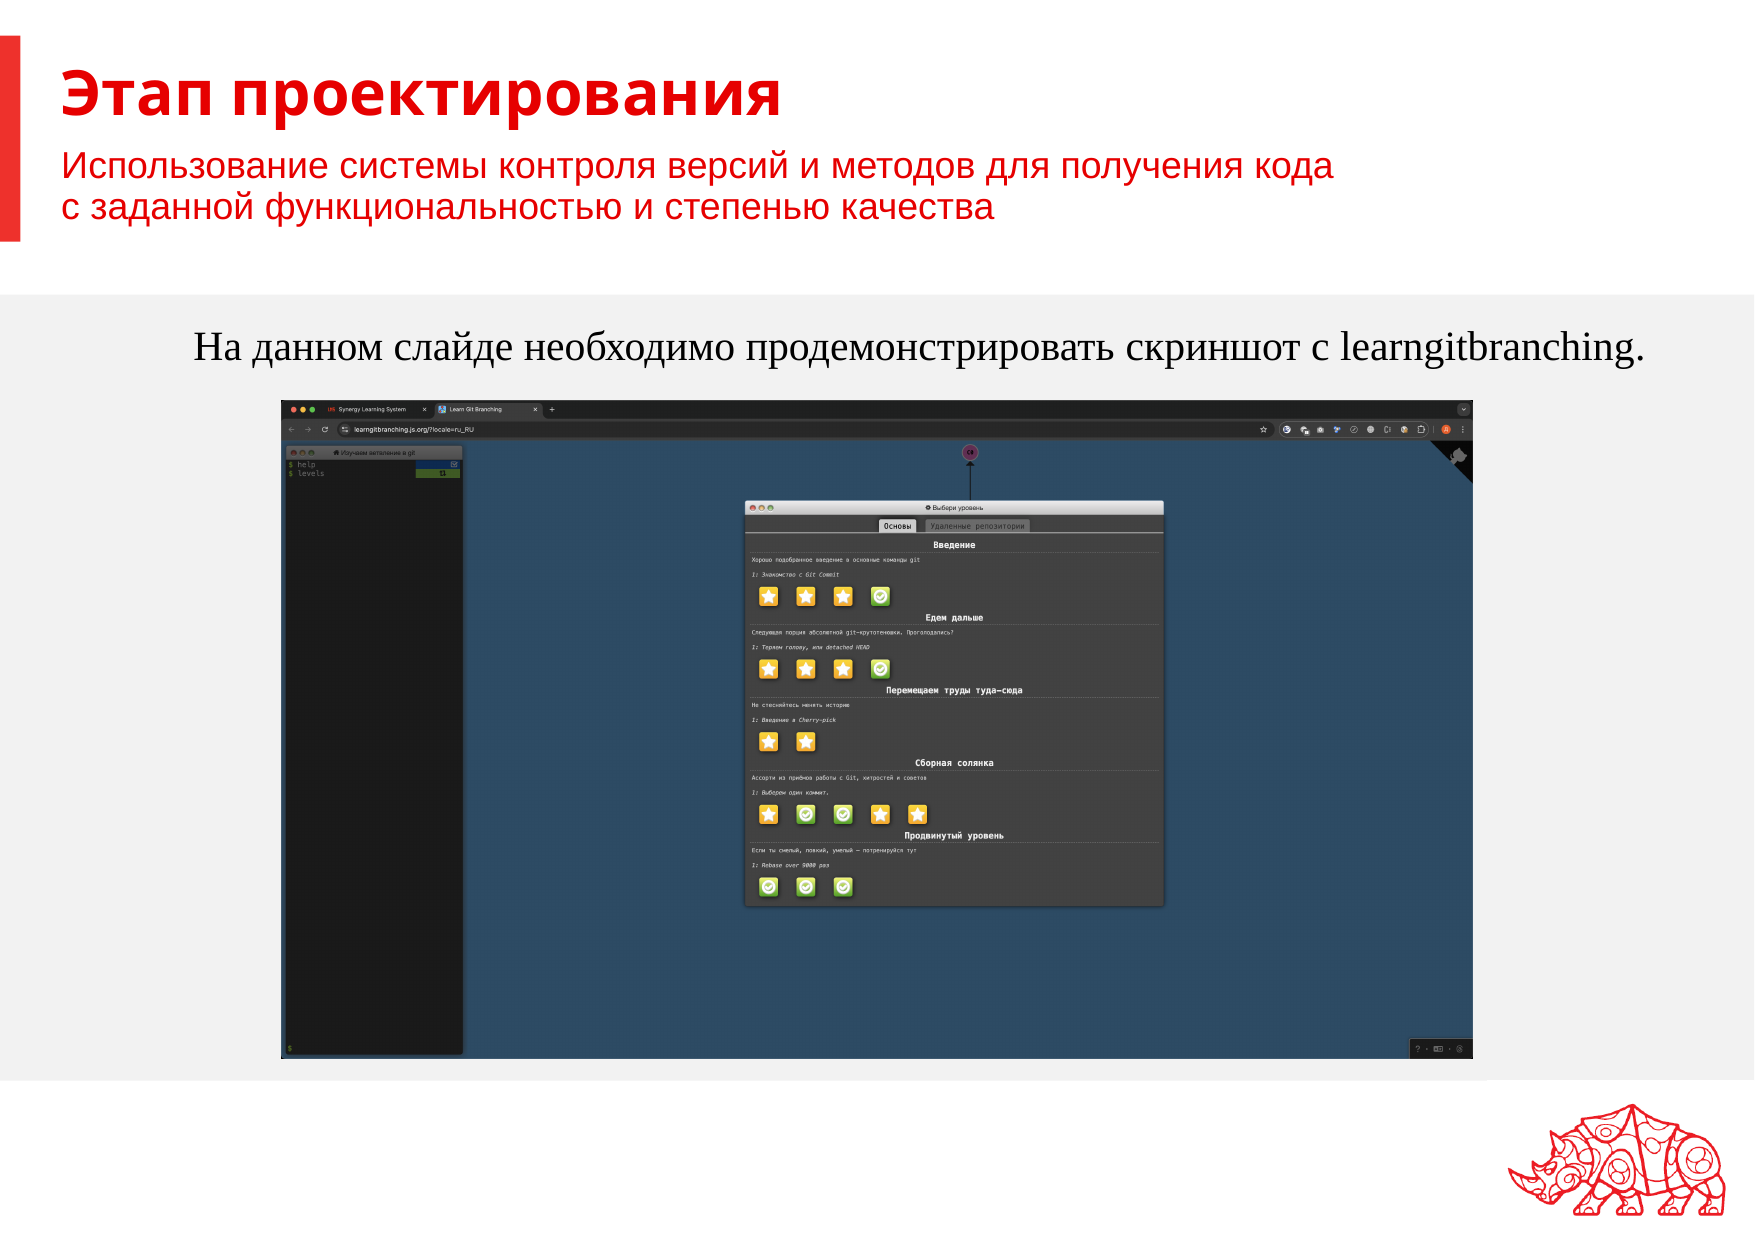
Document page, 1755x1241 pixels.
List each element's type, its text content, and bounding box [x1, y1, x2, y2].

picture [281, 400, 1474, 1060]
title Этап проектирования [60, 0, 1650, 200]
picture [1487, 1080, 1755, 1229]
list Использование системы контроля версий и методов для получения кода с заданной функциональностью и степенью качества [44, 72, 1370, 236]
text_box На данном слайде необходимо продемонстрировать скриншот с learngitbranching. [60, 311, 1692, 377]
